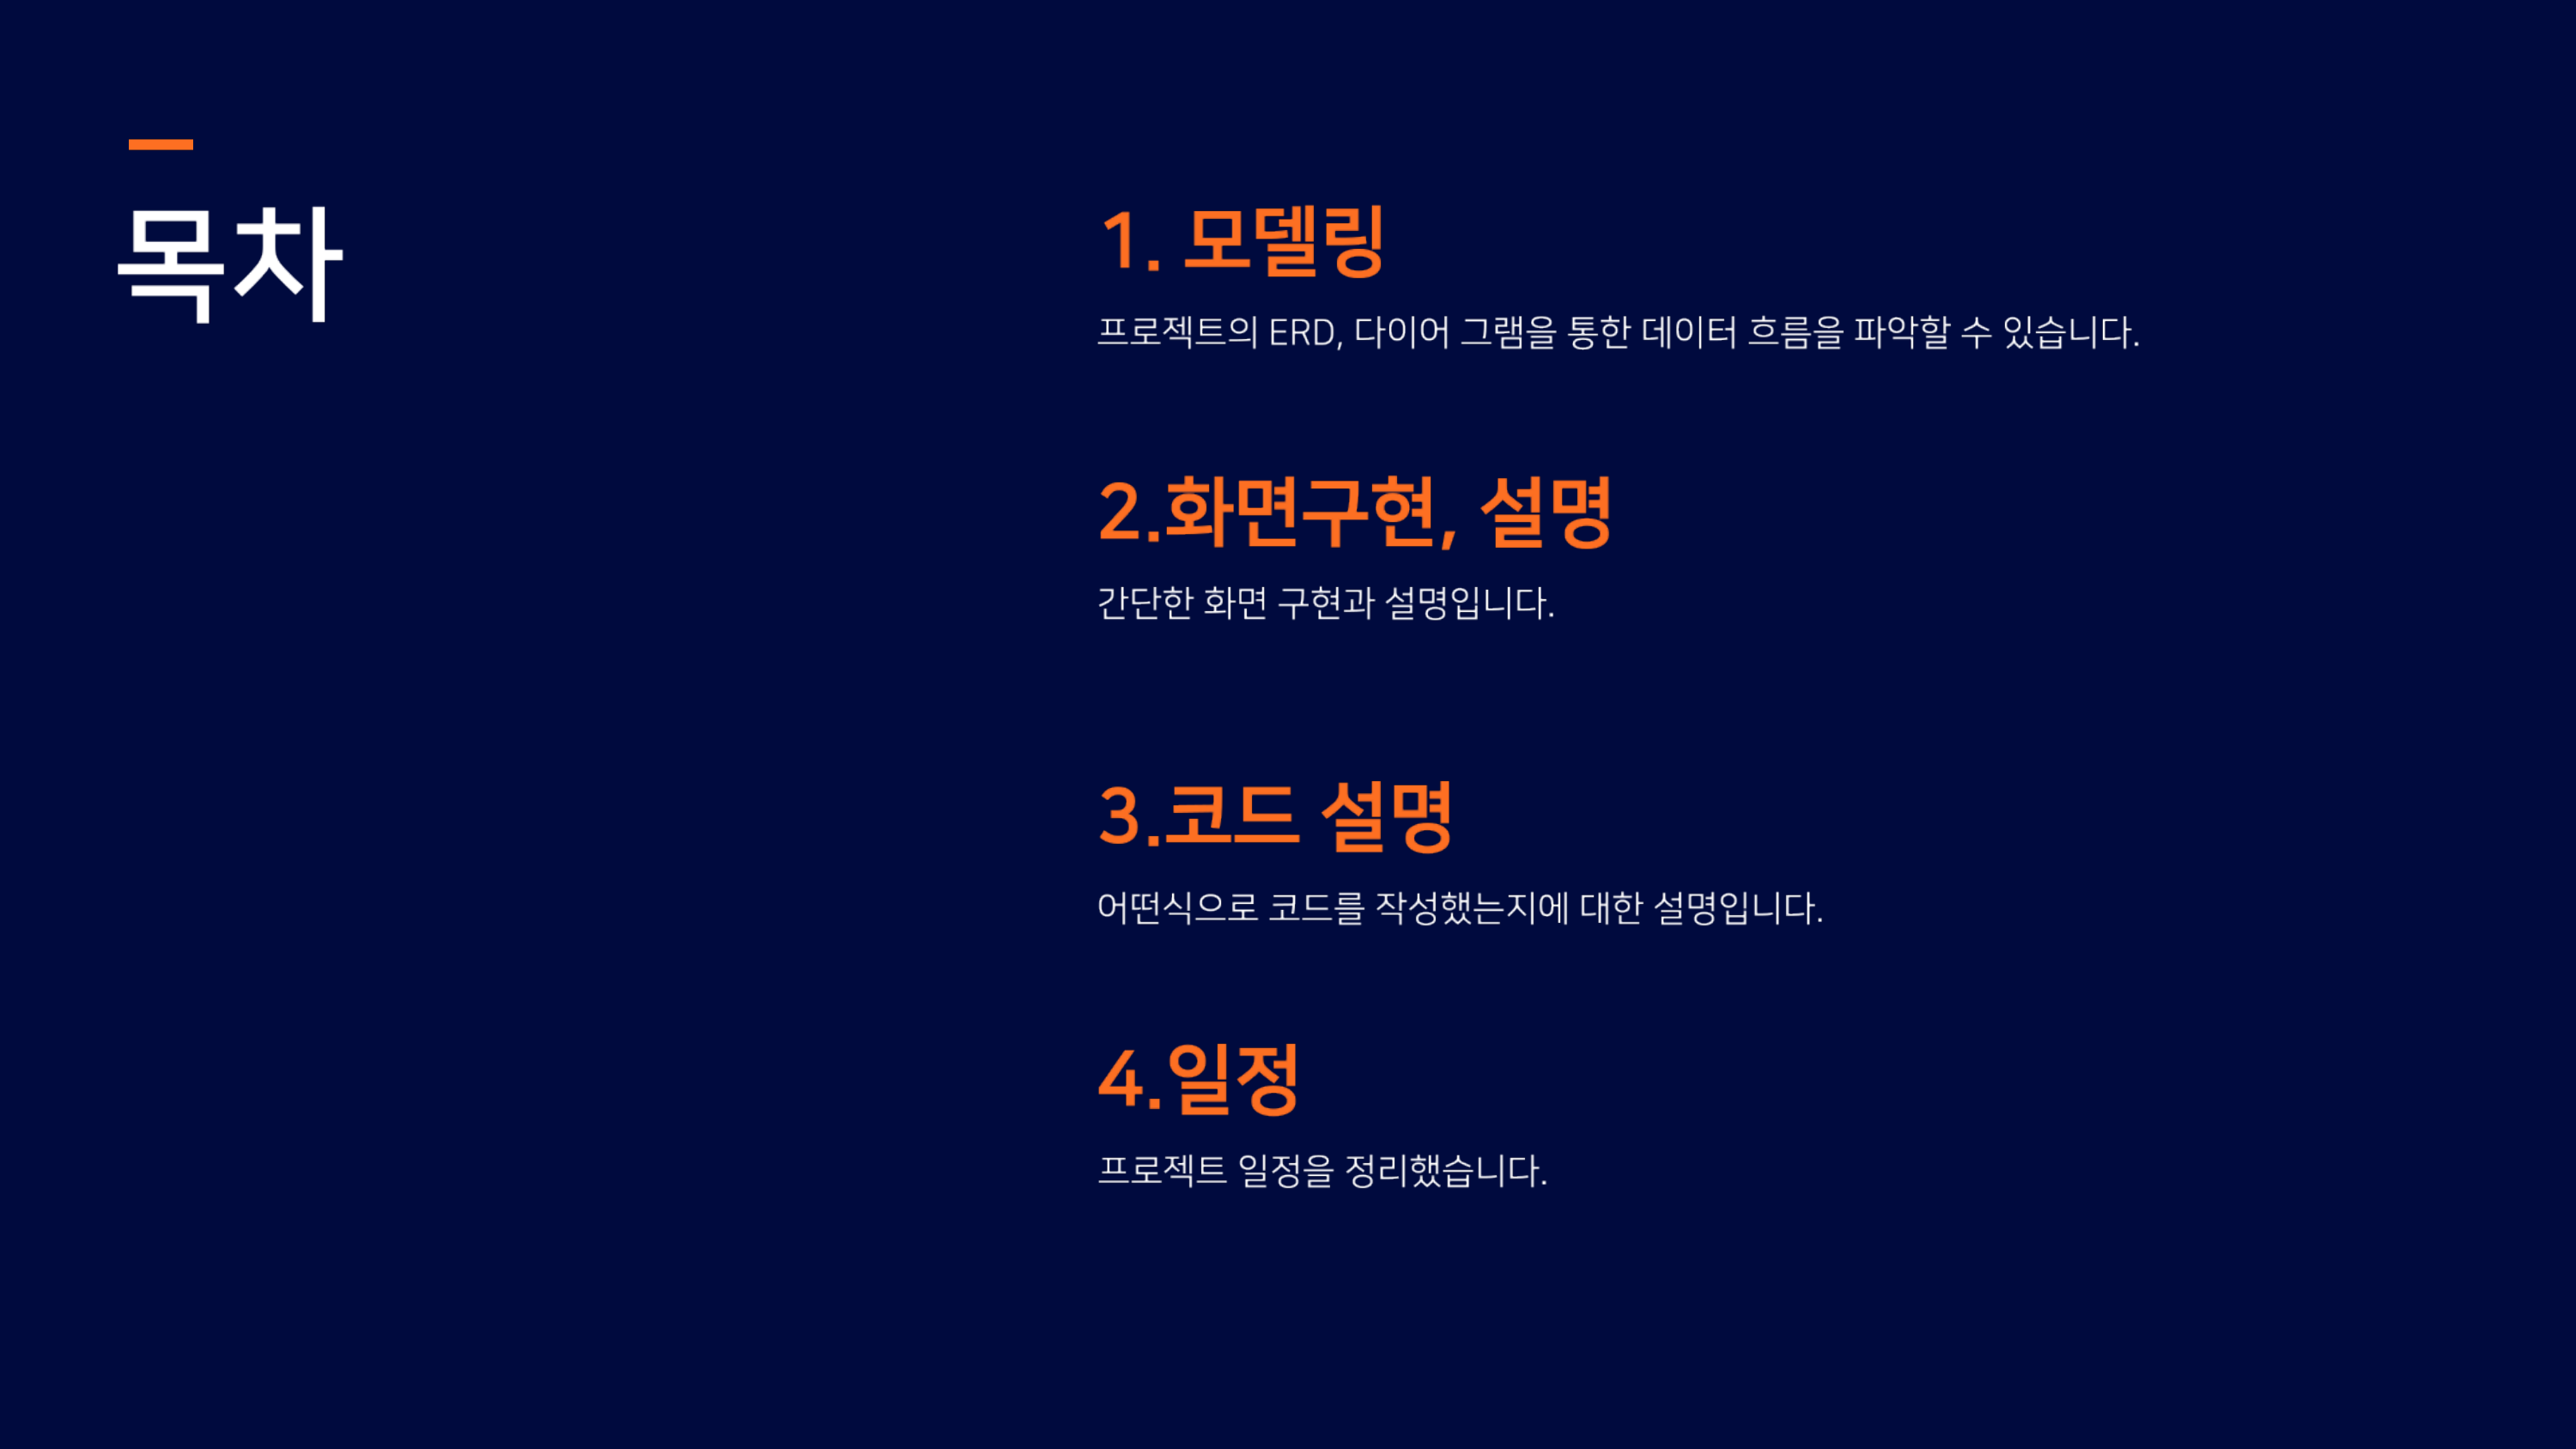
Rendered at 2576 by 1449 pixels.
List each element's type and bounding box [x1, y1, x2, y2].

picture [95, 159, 402, 387]
text_box [1097, 173, 2430, 1292]
picture [1086, 161, 2179, 1307]
text_box [129, 123, 193, 166]
